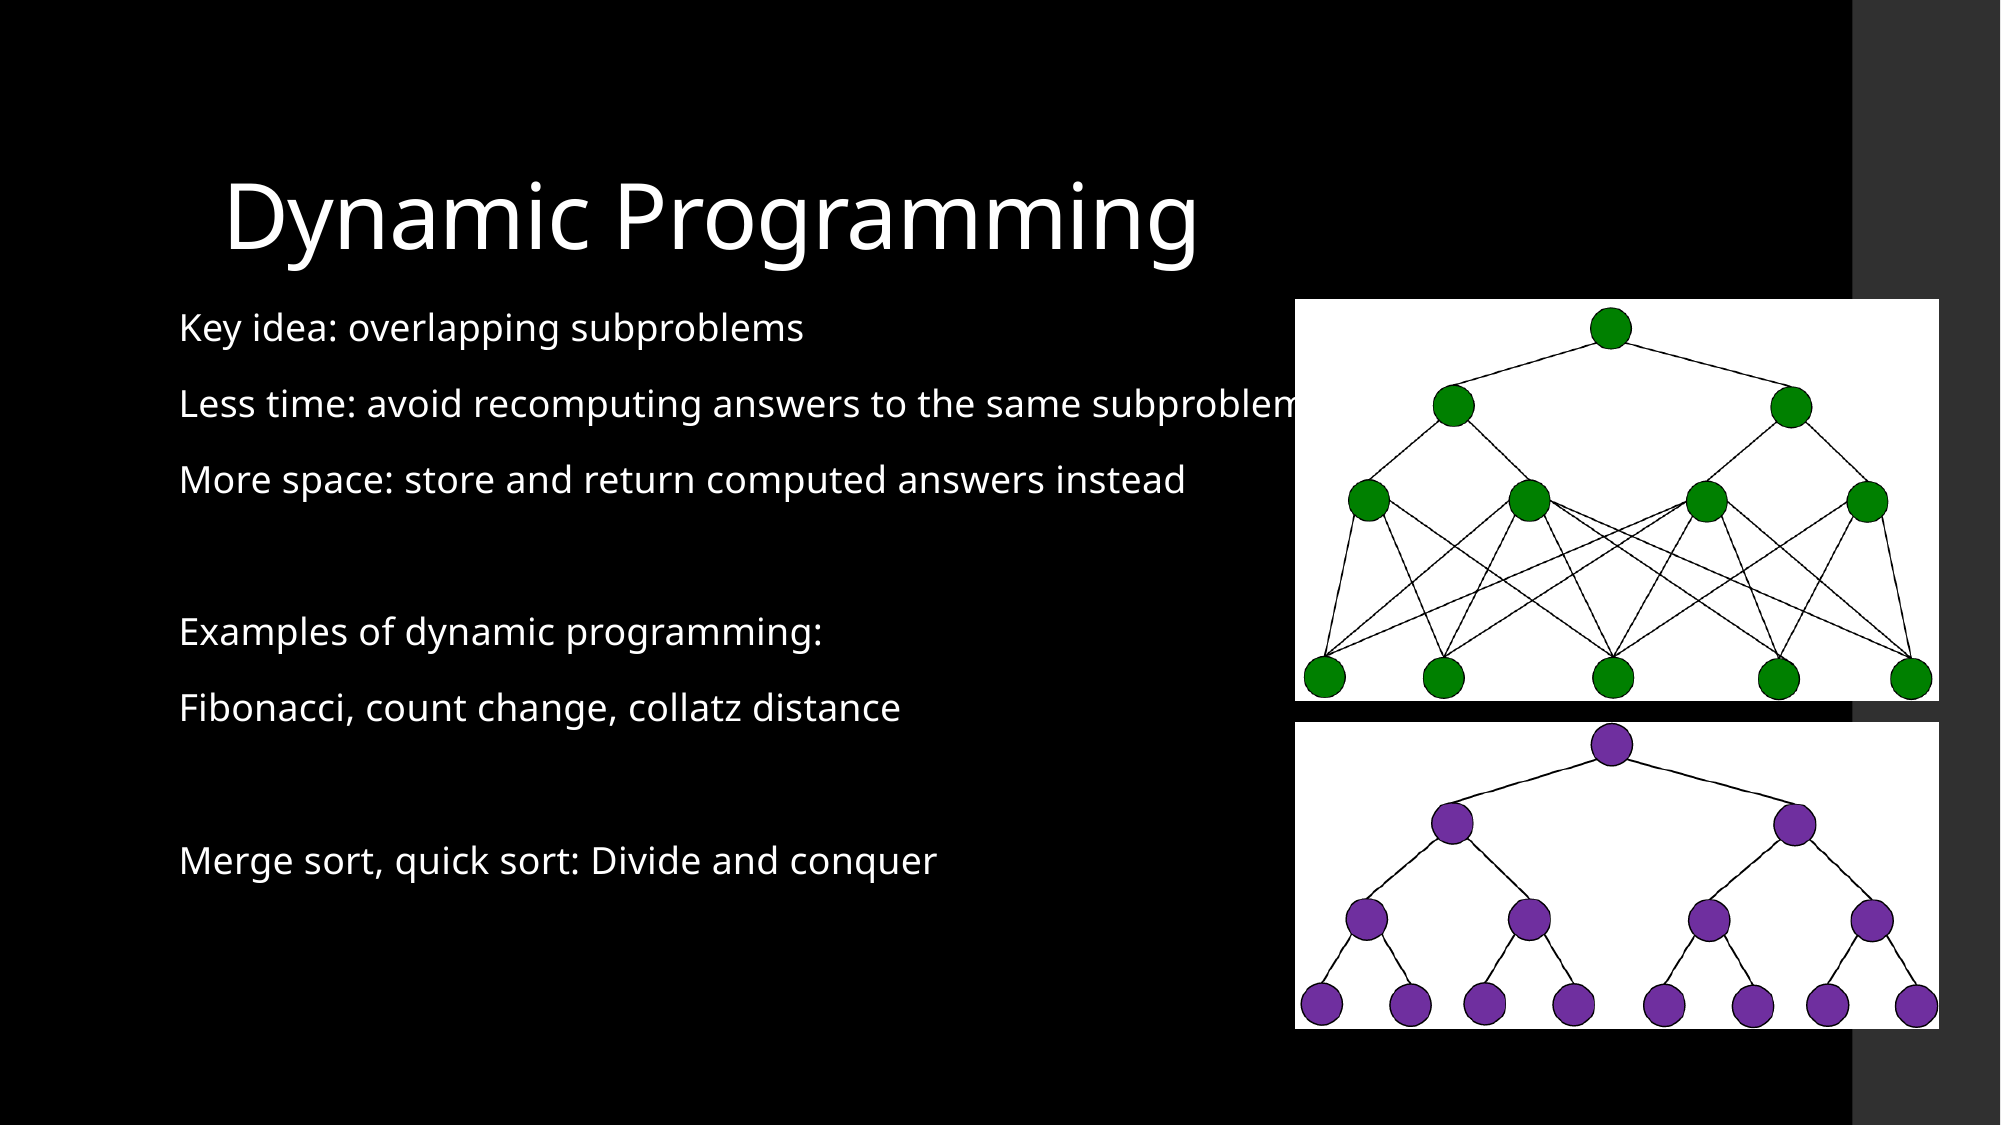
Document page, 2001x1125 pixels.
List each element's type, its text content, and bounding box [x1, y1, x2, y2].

list Key idea: overlapping subproblems Less time: avoid recomputing answers to the same subproblem More space: store and return computed answers instead Examples of dynamic programming: Fibonacci, count change, collatz distance Merge sort, quick sort: Divide and conquer [163, 299, 1574, 1014]
picture [1294, 722, 1939, 1029]
picture [1294, 299, 1939, 701]
title Dynamic Programming [206, 60, 1797, 278]
